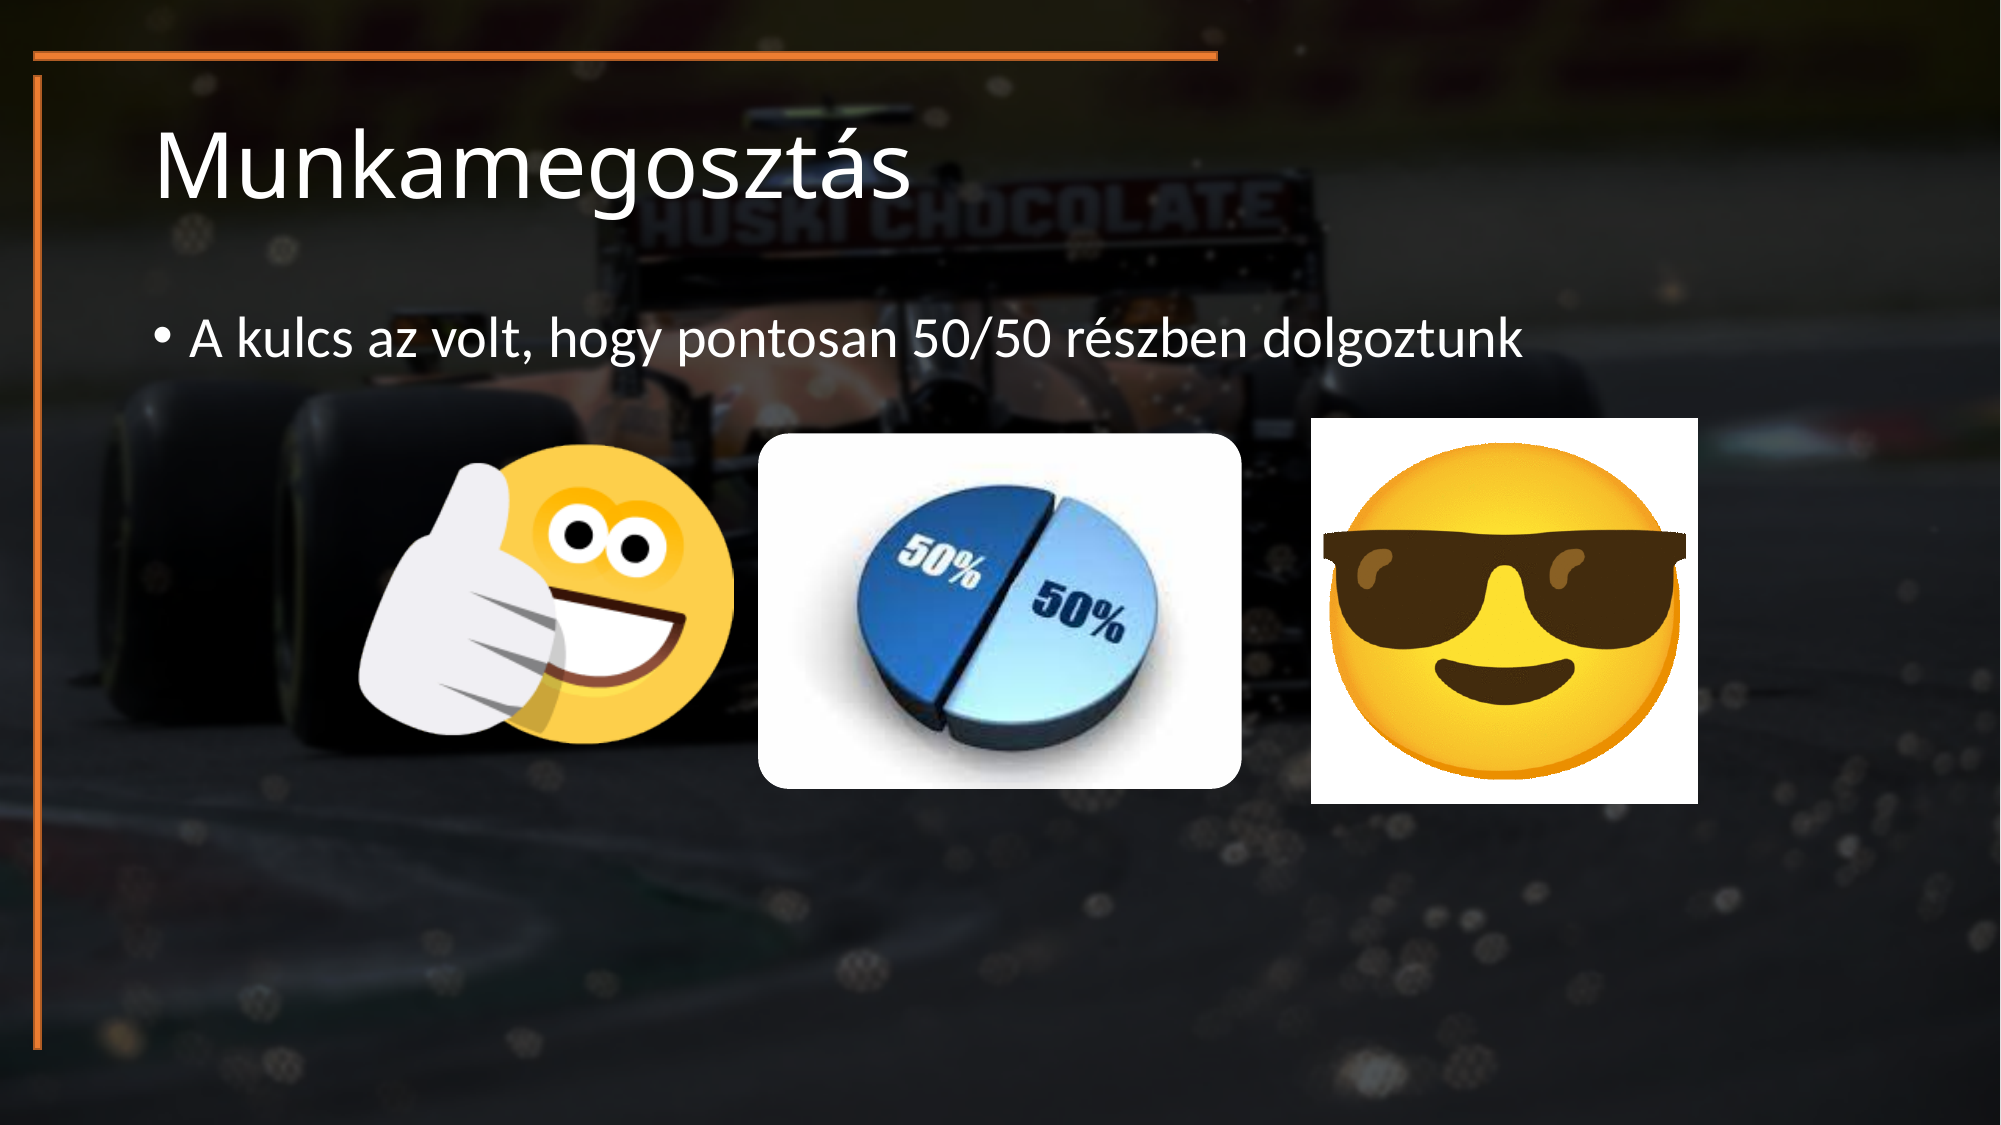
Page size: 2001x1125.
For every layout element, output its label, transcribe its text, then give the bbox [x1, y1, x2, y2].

title Munkamegosztás [137, 59, 1863, 278]
text_box [33, 51, 1218, 61]
list A kulcs az volt, hogy pontosan 50/50 részben dolgoztunk [137, 299, 1863, 1014]
picture [0, 0, 2001, 1125]
text_box [33, 75, 42, 1050]
